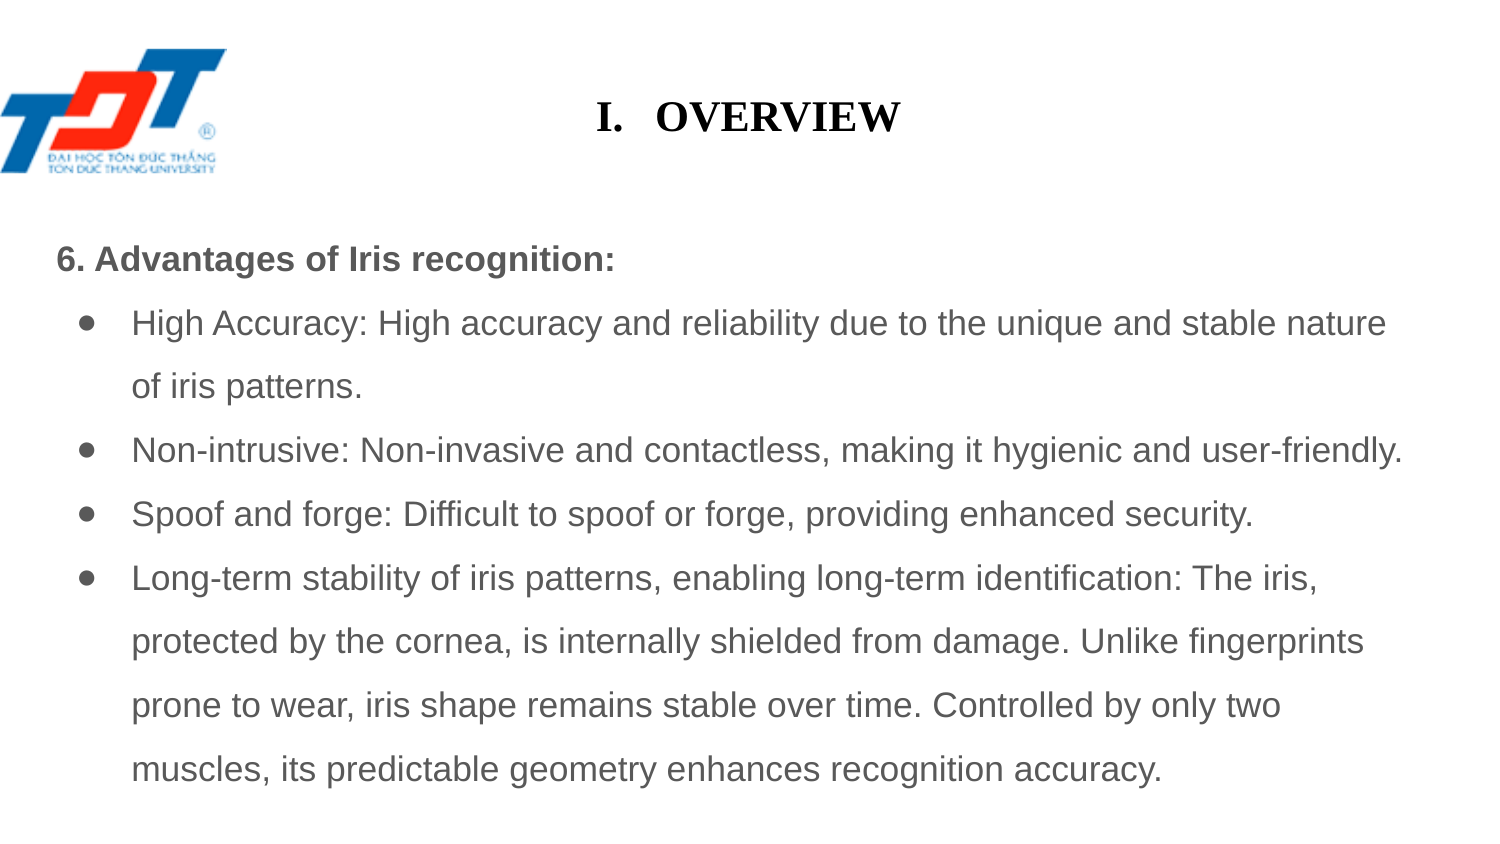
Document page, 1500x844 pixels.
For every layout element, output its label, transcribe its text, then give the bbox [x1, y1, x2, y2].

text_box 6. Advantages of Iris recognition: High Accuracy: High accuracy and reliability due to the unique and stable nature of iris patterns. Non-intrusive: Non-invasive and contactless, making it hygienic and user-friendly. Spoof and forge: Difficult to spoof or forge, providing enhanced security. Long-term stability of iris patterns, enabling long-term identification: The iris, protected by the cornea, is internally shielded from damage. Unlike fingerprints prone to wear, iris shape remains stable over time. Controlled by only two muscles, its predictable geometry enhances recognition accuracy. [41, 199, 1441, 788]
picture [0, 0, 227, 226]
title OVERVIEW [289, 72, 1192, 167]
